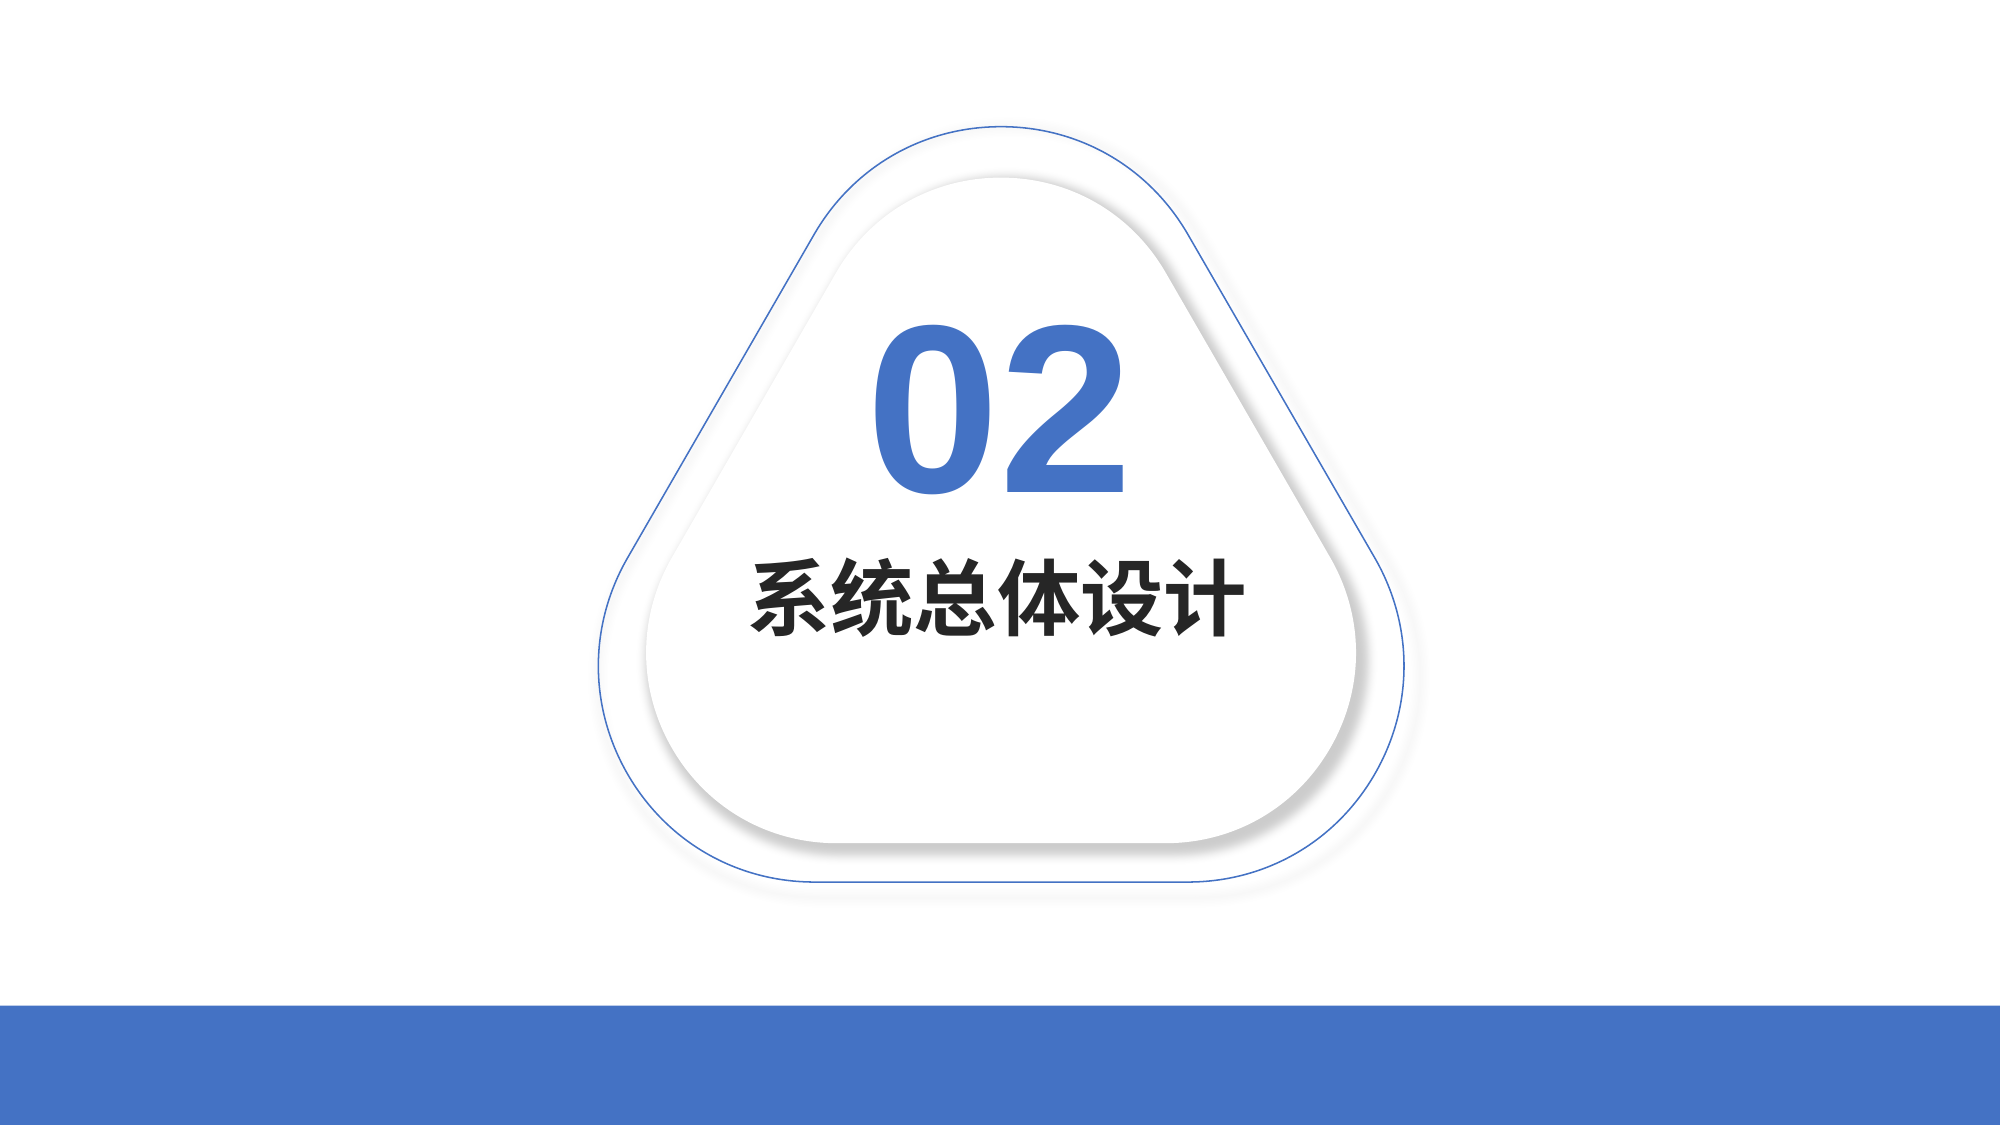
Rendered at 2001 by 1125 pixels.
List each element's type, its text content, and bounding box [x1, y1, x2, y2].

list 02 [833, 245, 1167, 538]
list 系统总体设计 [723, 538, 1271, 756]
